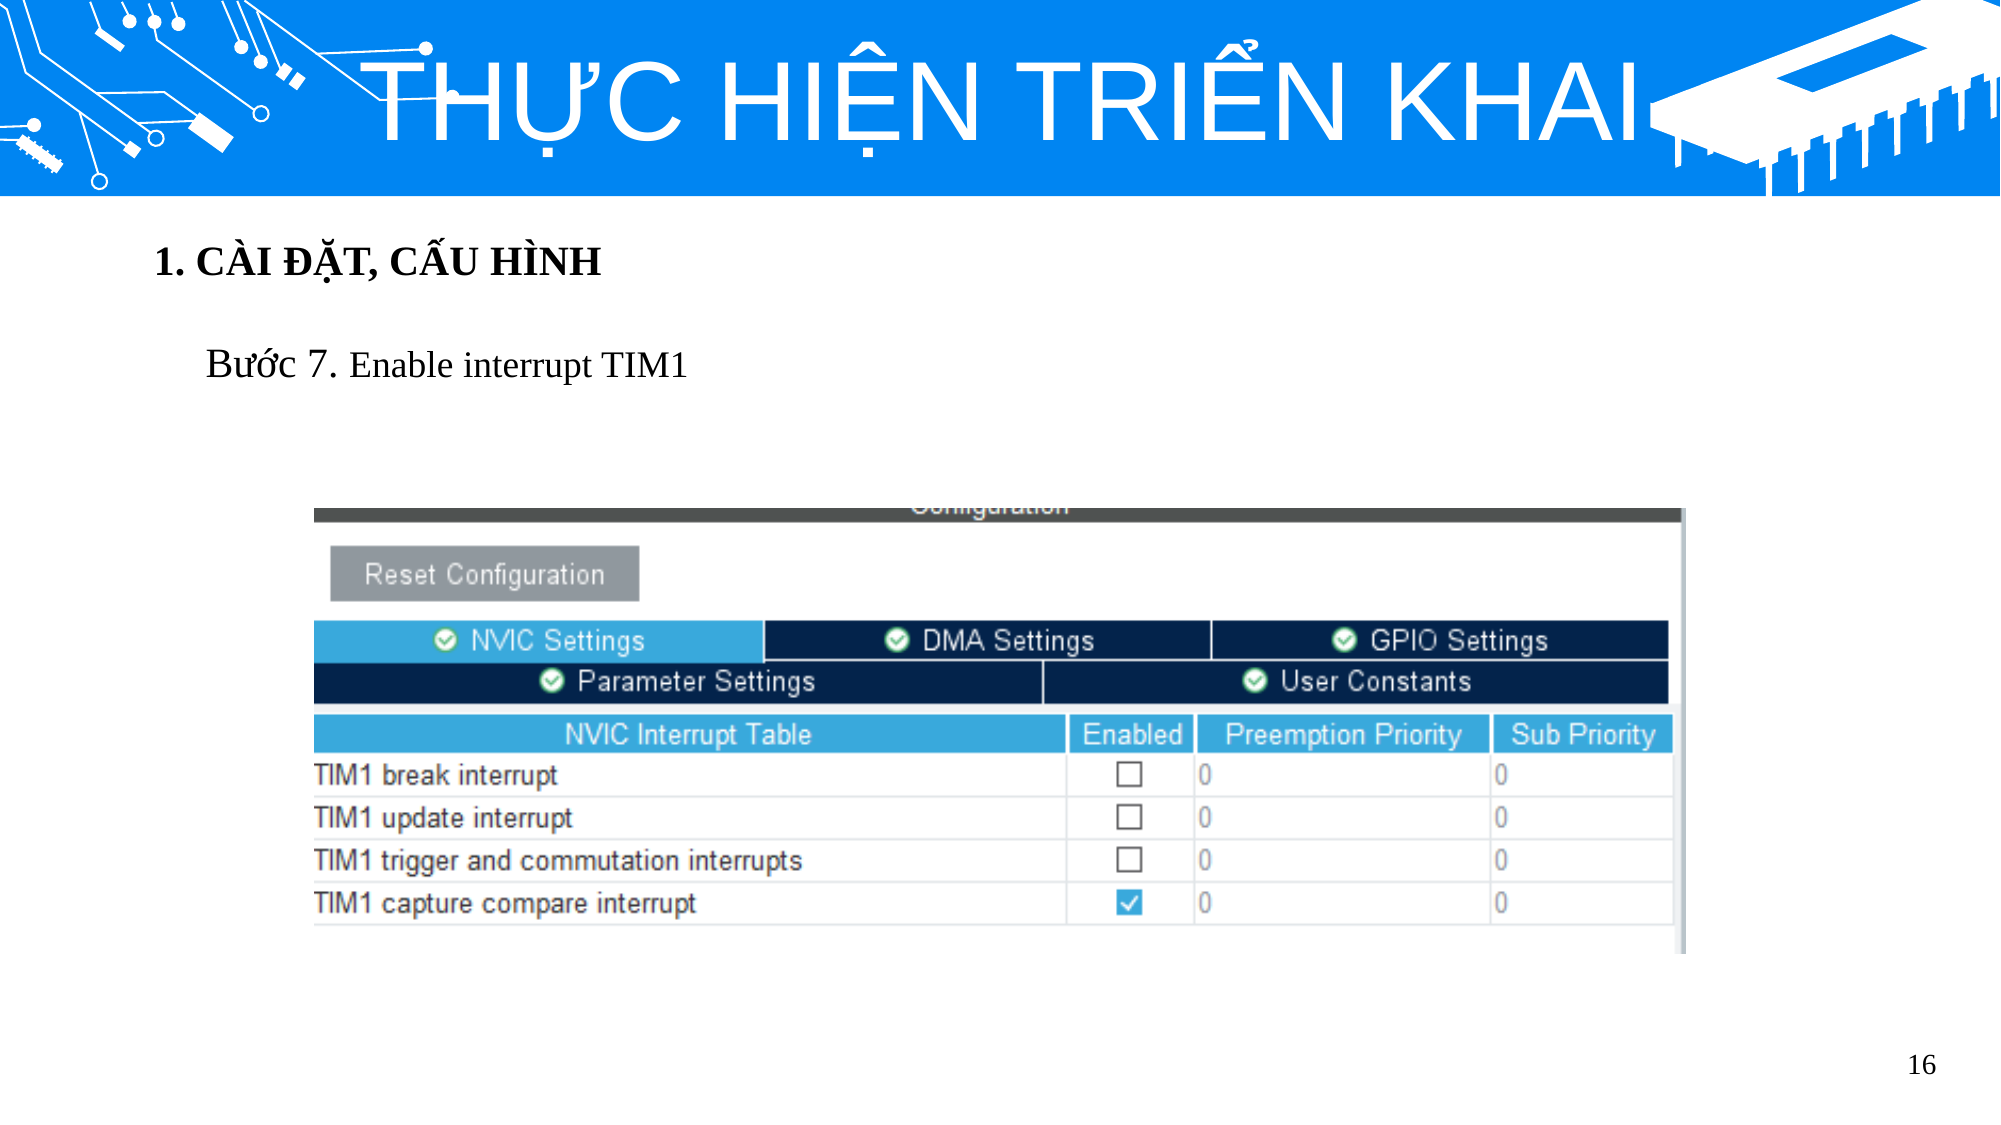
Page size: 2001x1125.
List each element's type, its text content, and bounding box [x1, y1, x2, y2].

text_box 1. CÀI ĐẶT, CẤU HÌNH [139, 226, 618, 292]
text_box Bước 7. Enable interrupt TIM1 [190, 328, 704, 394]
text_box 16 [1501, 1038, 1952, 1099]
picture [314, 508, 1686, 954]
list THỰC HIỆN TRIỂN KHAI [53, 44, 1952, 164]
